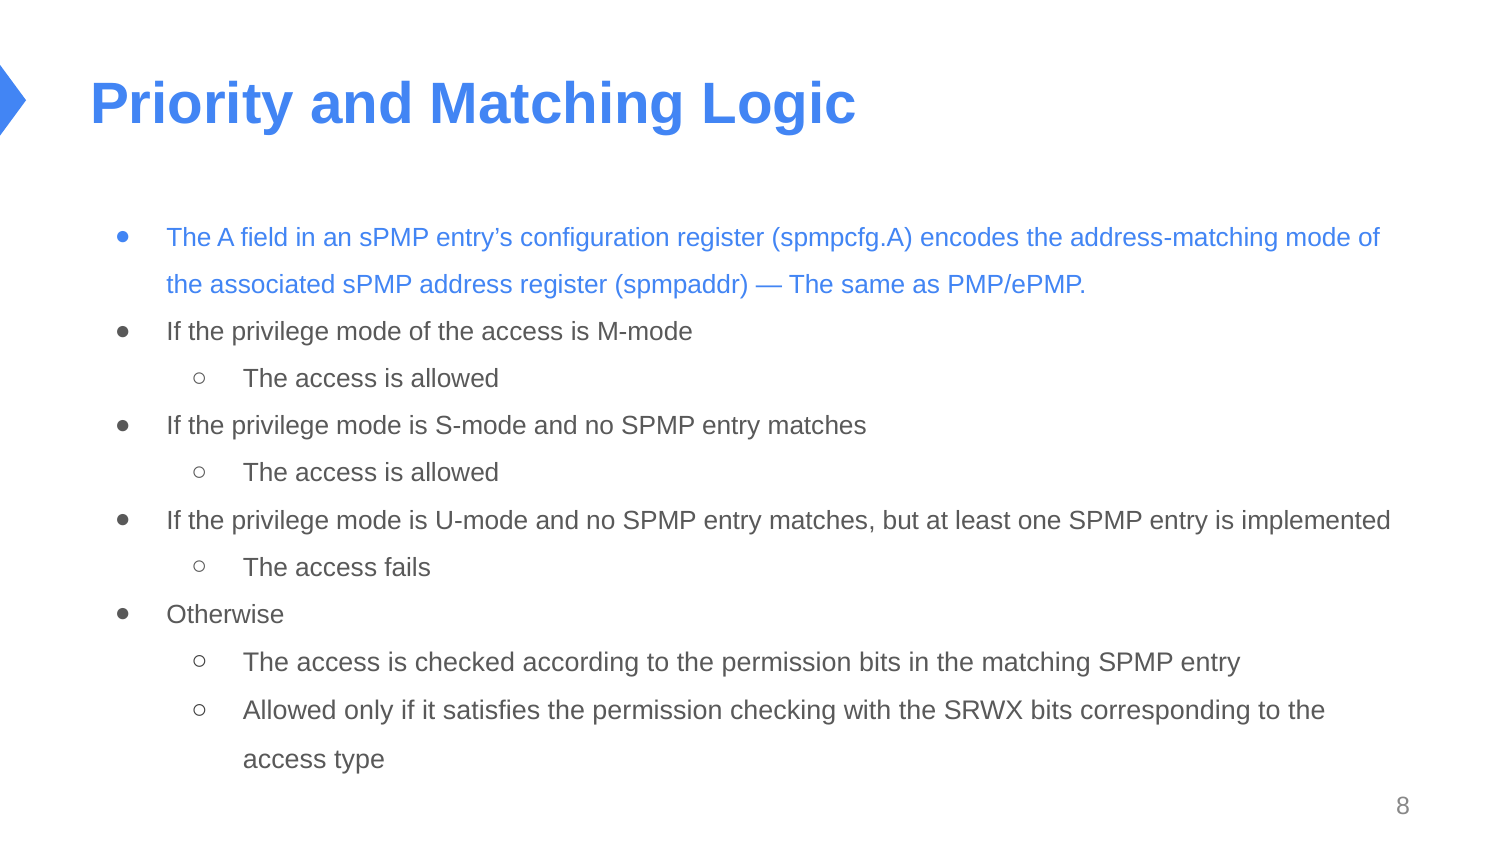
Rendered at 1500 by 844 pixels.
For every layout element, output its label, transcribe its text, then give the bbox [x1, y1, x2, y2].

slide_number ‹#› [1074, 782, 1425, 827]
title Priority and Matching Logic [75, 33, 1425, 167]
list The A field in an sPMP entry’s configuration register (spmpcfg.A) encodes the address-matching mode of the associated sPMP address register (spmpaddr) — The same as PMP/ePMP. If the privilege mode of the access is M-mode The access is allowed If the privilege mode is S-mode and no SPMP entry matches The access is allowed If the privilege mode is U-mode and no SPMP entry matches, but at least one SPMP entry is implemented The access fails Otherwise The access is checked according to the permission bits in the matching SPMP entry Allowed only if it satisfies the permission checking with the SRWX bits corresponding to the access type [75, 196, 1425, 782]
